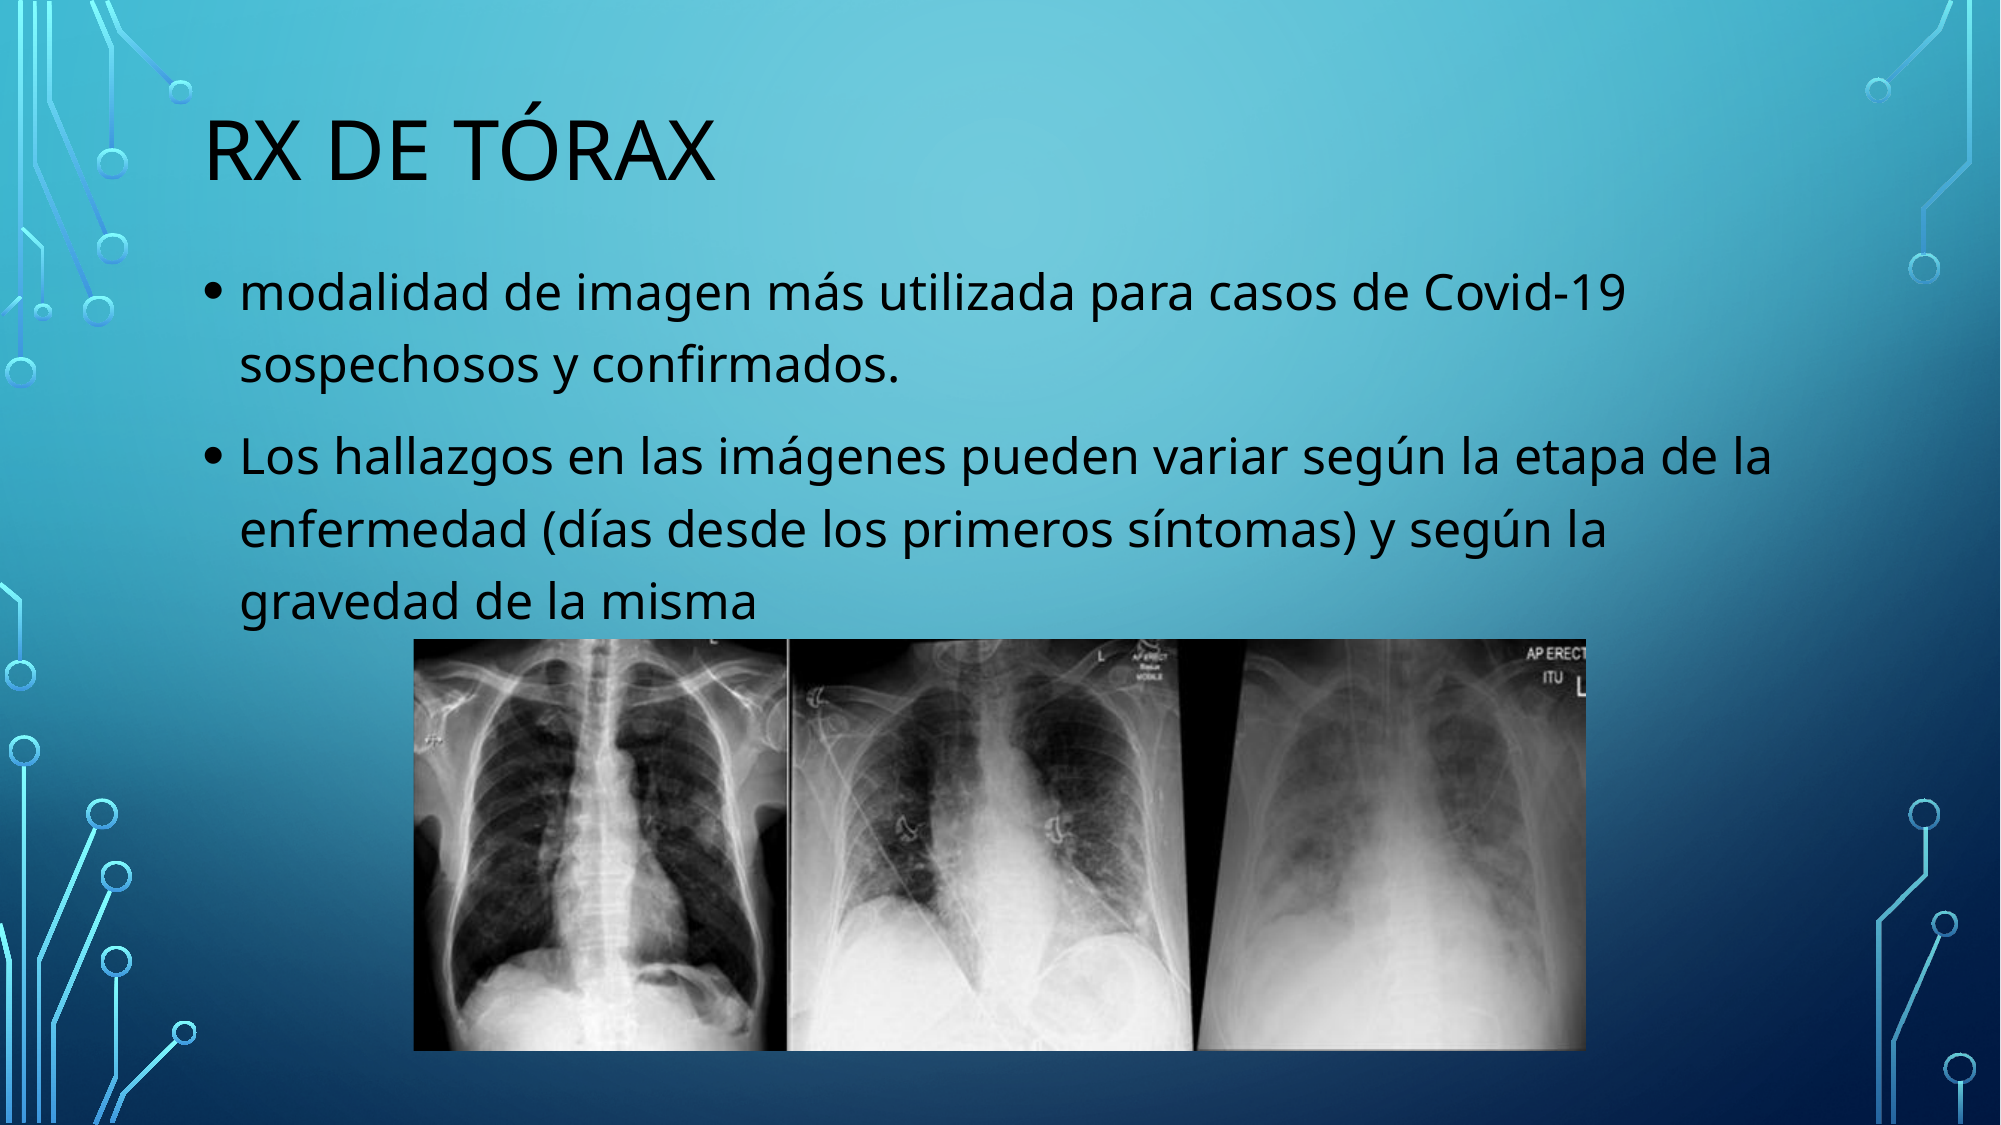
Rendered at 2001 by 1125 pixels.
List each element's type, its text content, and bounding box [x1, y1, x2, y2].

list modalidad de imagen más utilizada para casos de Covid-19 sospechosos y confirmados. Los hallazgos en las imágenes pueden variar según la etapa de la enfermedad (días desde los primeros síntomas) y según la gravedad de la misma [187, 240, 1813, 822]
title RX de Tórax [187, 31, 1813, 240]
picture [413, 638, 1587, 1051]
